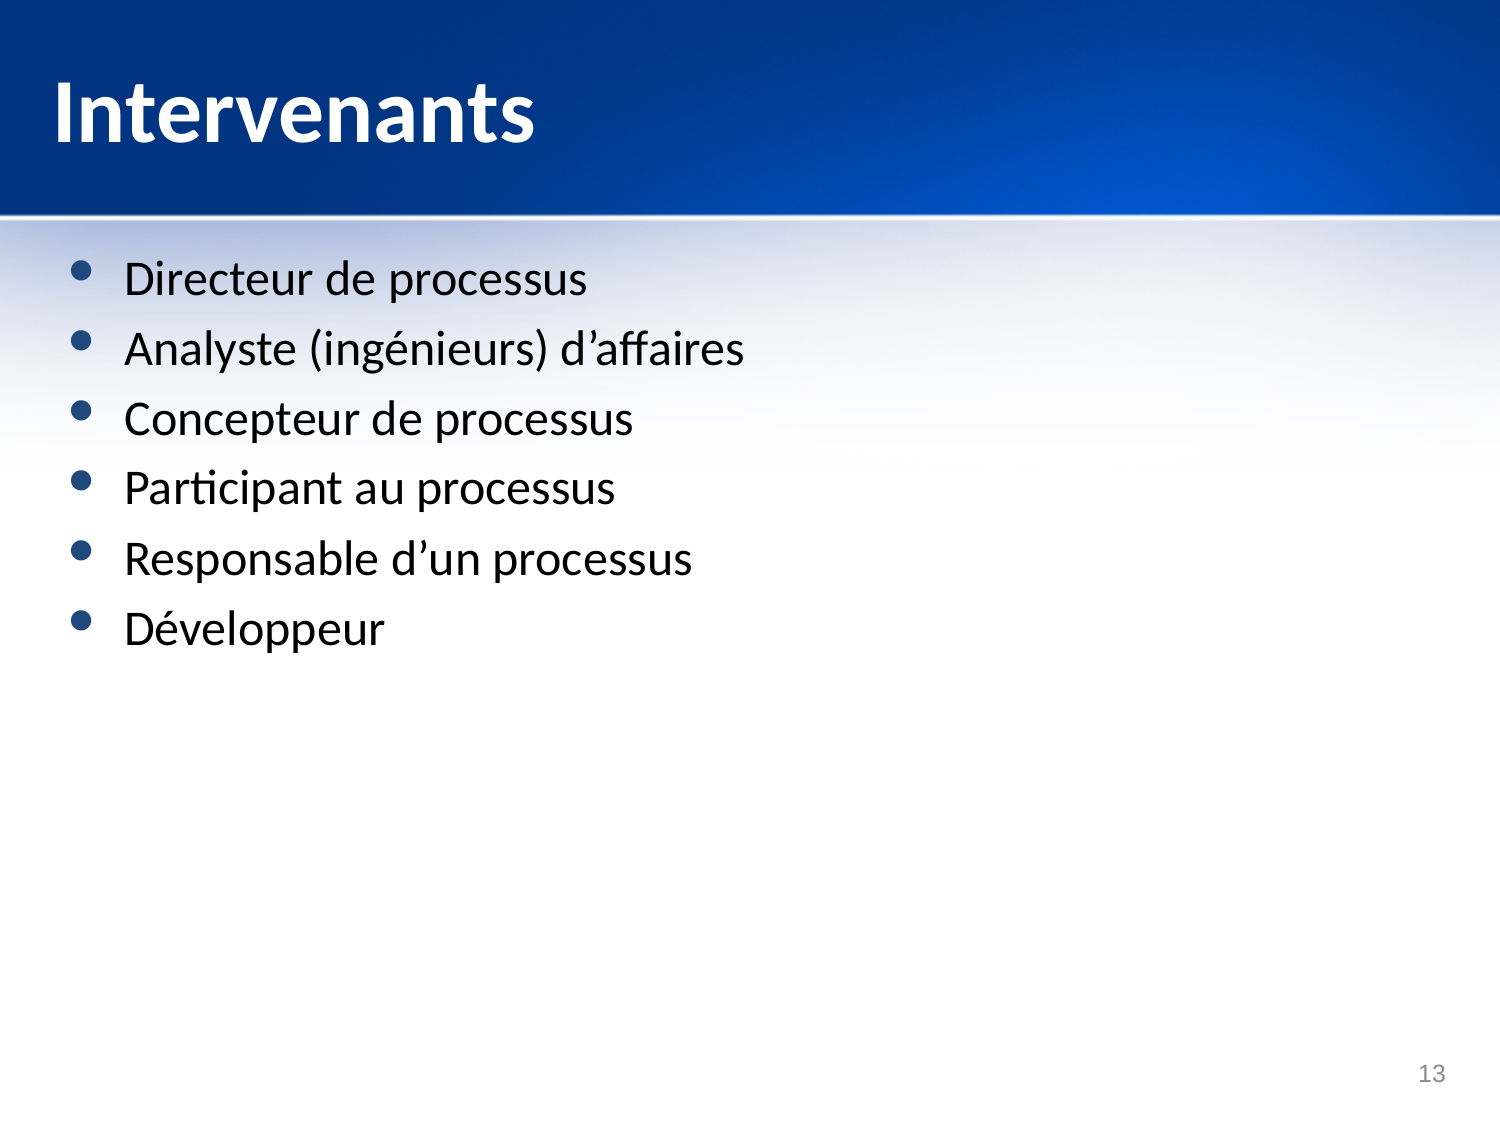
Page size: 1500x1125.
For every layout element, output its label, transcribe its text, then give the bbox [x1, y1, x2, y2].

slide_number 13 [1111, 1042, 1462, 1103]
picture [0, 0, 1500, 1125]
list Directeur de processus Analyste (ingénieurs) d’affaires Concepteur de processus Participant au processus Responsable d’un processus Développeur [53, 237, 1479, 1038]
title Intervenants [37, 12, 1225, 200]
